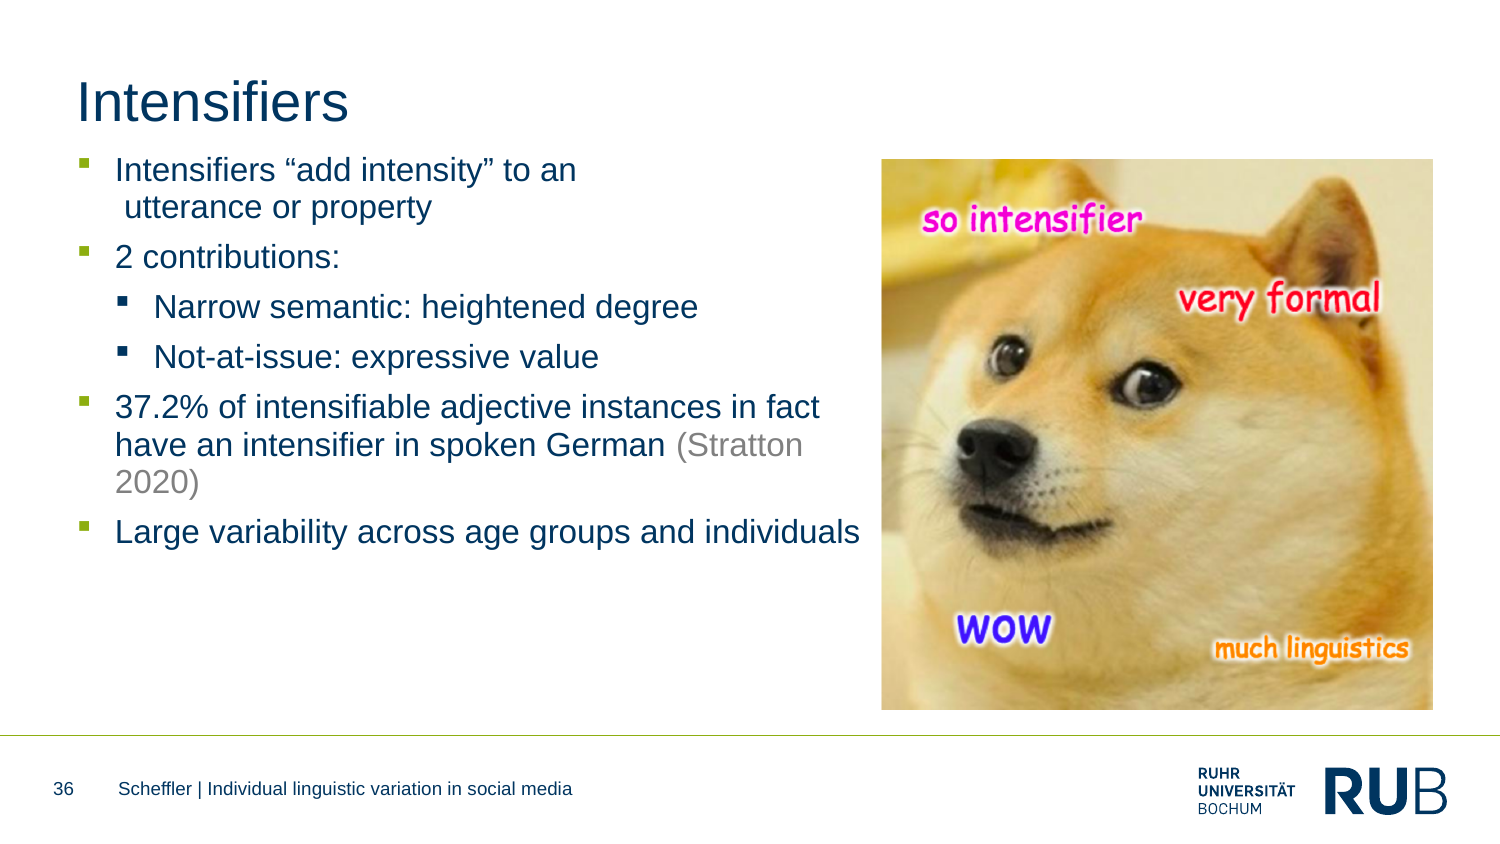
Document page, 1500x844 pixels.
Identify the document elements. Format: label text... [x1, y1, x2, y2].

title Intensifiers [76, 64, 1317, 142]
text_box Intensifiers “add intensity” to an utterance or property 2 contributions: Narrow semantic: heightened degree Not-at-issue: expressive value 37.2% of intensifiable adjective instances in fact have an intensifier in spoken German (Stratton 2020) Large variability across age groups and individuals [76, 150, 879, 703]
slide_number 36 [53, 779, 95, 798]
footer Scheffler | Individual linguistic variation in social media [118, 779, 1152, 798]
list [879, 159, 1434, 712]
